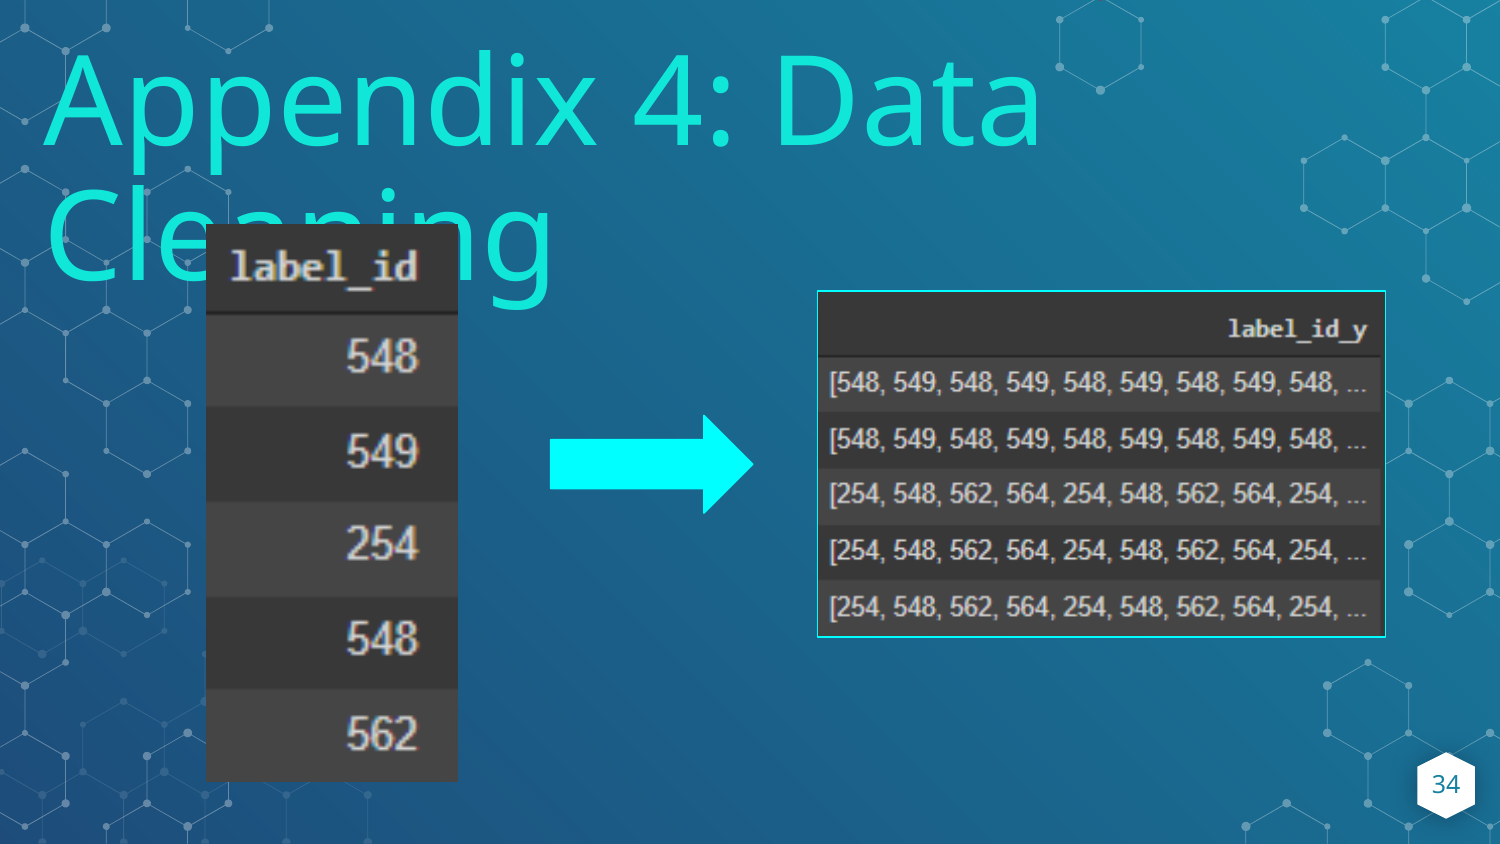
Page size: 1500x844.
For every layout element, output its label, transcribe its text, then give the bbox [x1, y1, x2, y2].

picture [206, 224, 458, 782]
picture [818, 291, 1385, 637]
text_box Appendix 4: Data Cleaning [28, 22, 1500, 458]
text_box [550, 415, 753, 514]
slide_number ‹#› [1417, 752, 1475, 819]
